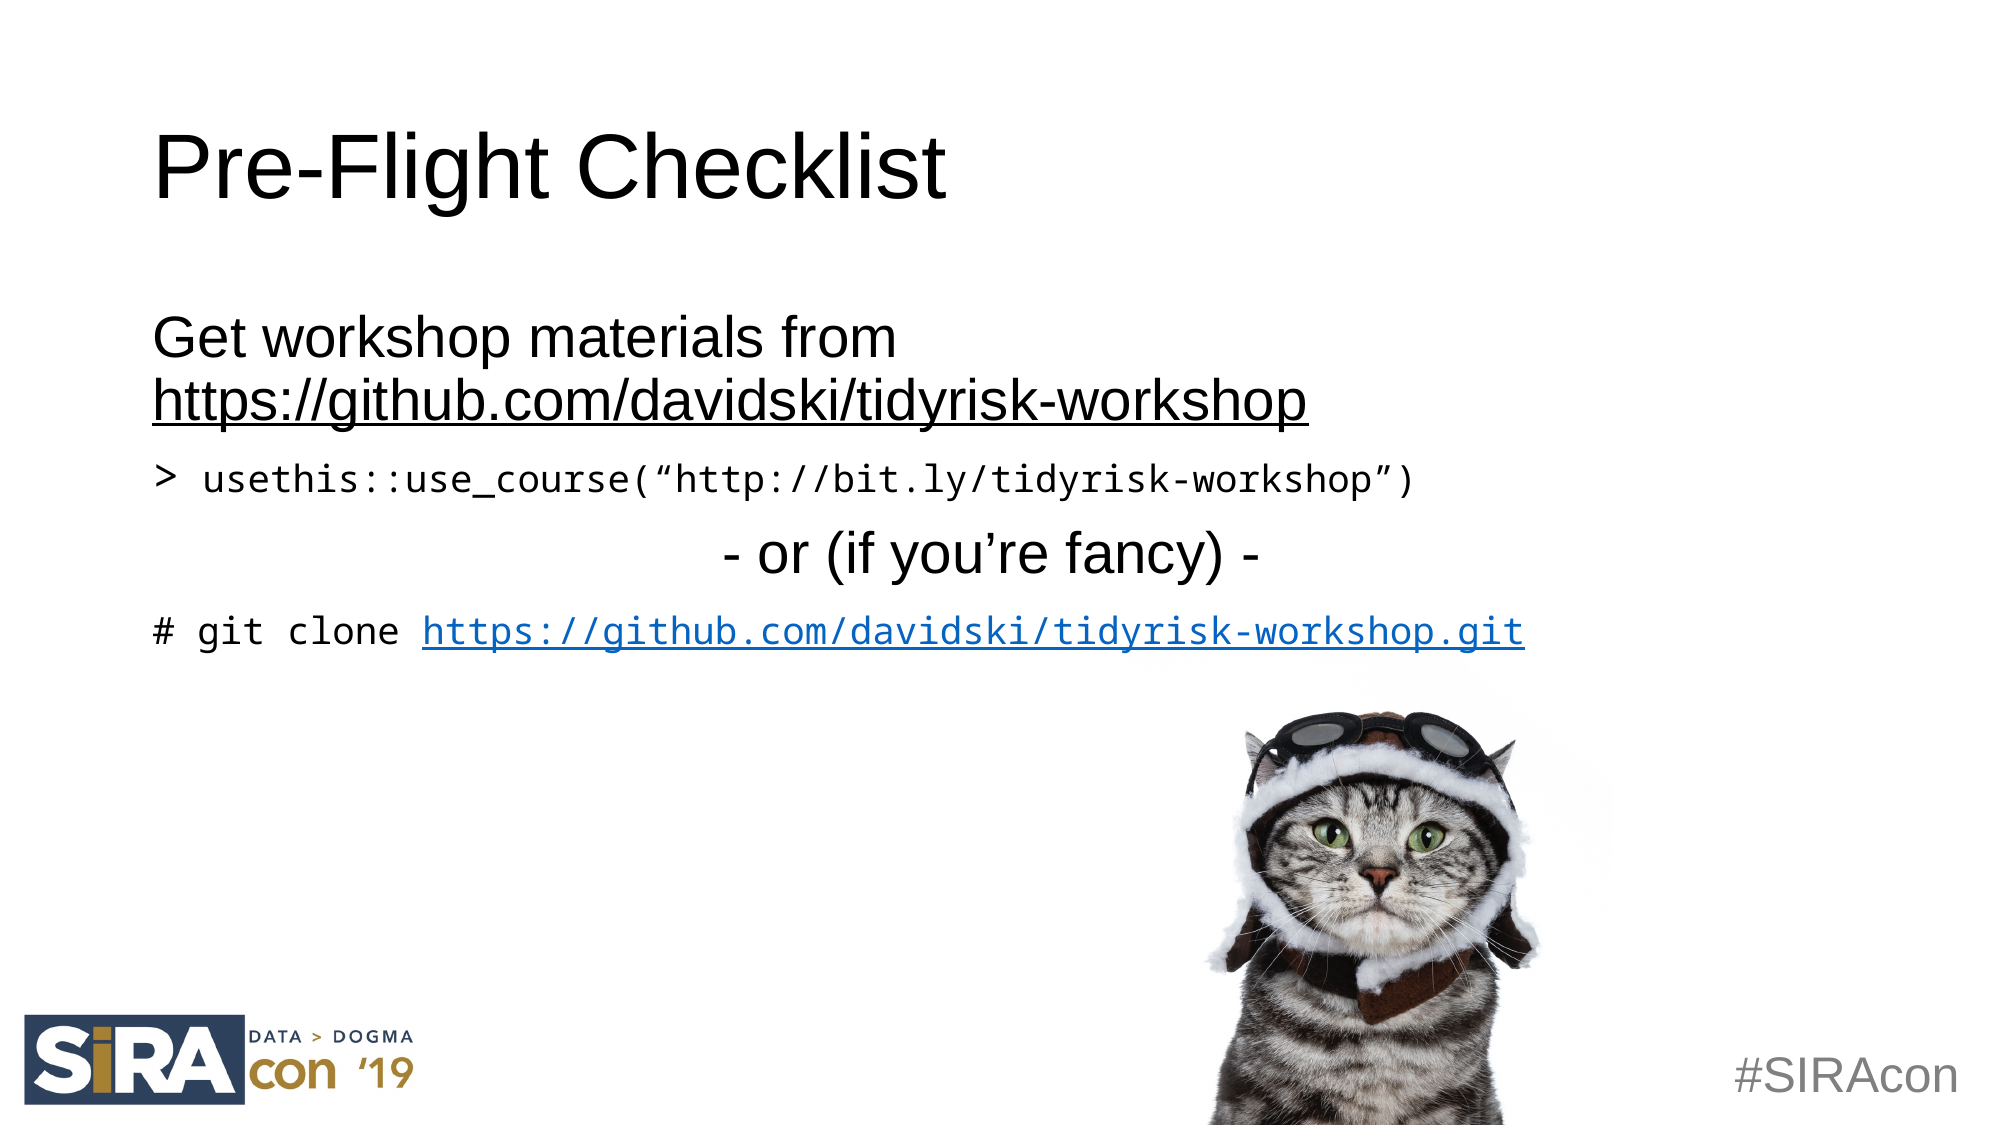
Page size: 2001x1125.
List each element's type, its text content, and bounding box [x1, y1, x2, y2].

title Pre-Flight Checklist [137, 59, 1863, 278]
list Get workshop materials from https://github.com/davidski/tidyrisk-workshop > usethis::use_course(“http://bit.ly/tidyrisk-workshop”) - or (if you’re fancy) - # git clone https://github.com/davidski/tidyrisk-workshop.git [137, 299, 1863, 1014]
picture [1130, 643, 1612, 1125]
picture [18, 1007, 419, 1111]
